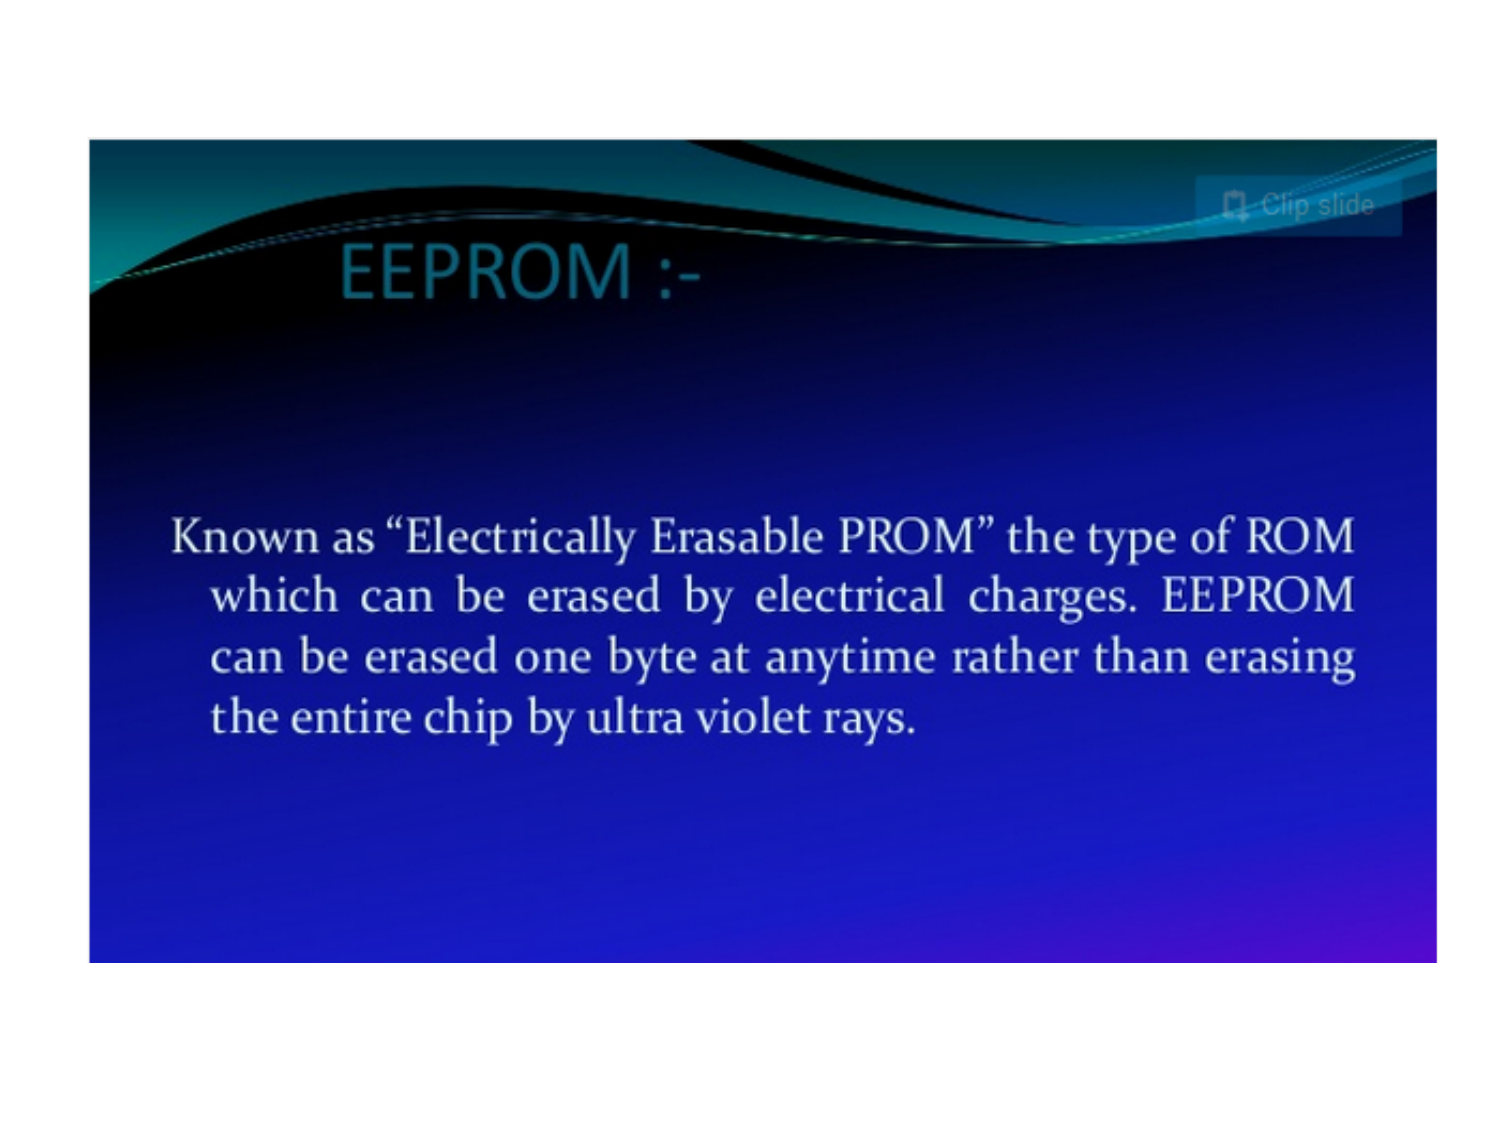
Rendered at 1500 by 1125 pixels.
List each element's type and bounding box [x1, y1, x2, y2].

picture [87, 137, 1438, 963]
